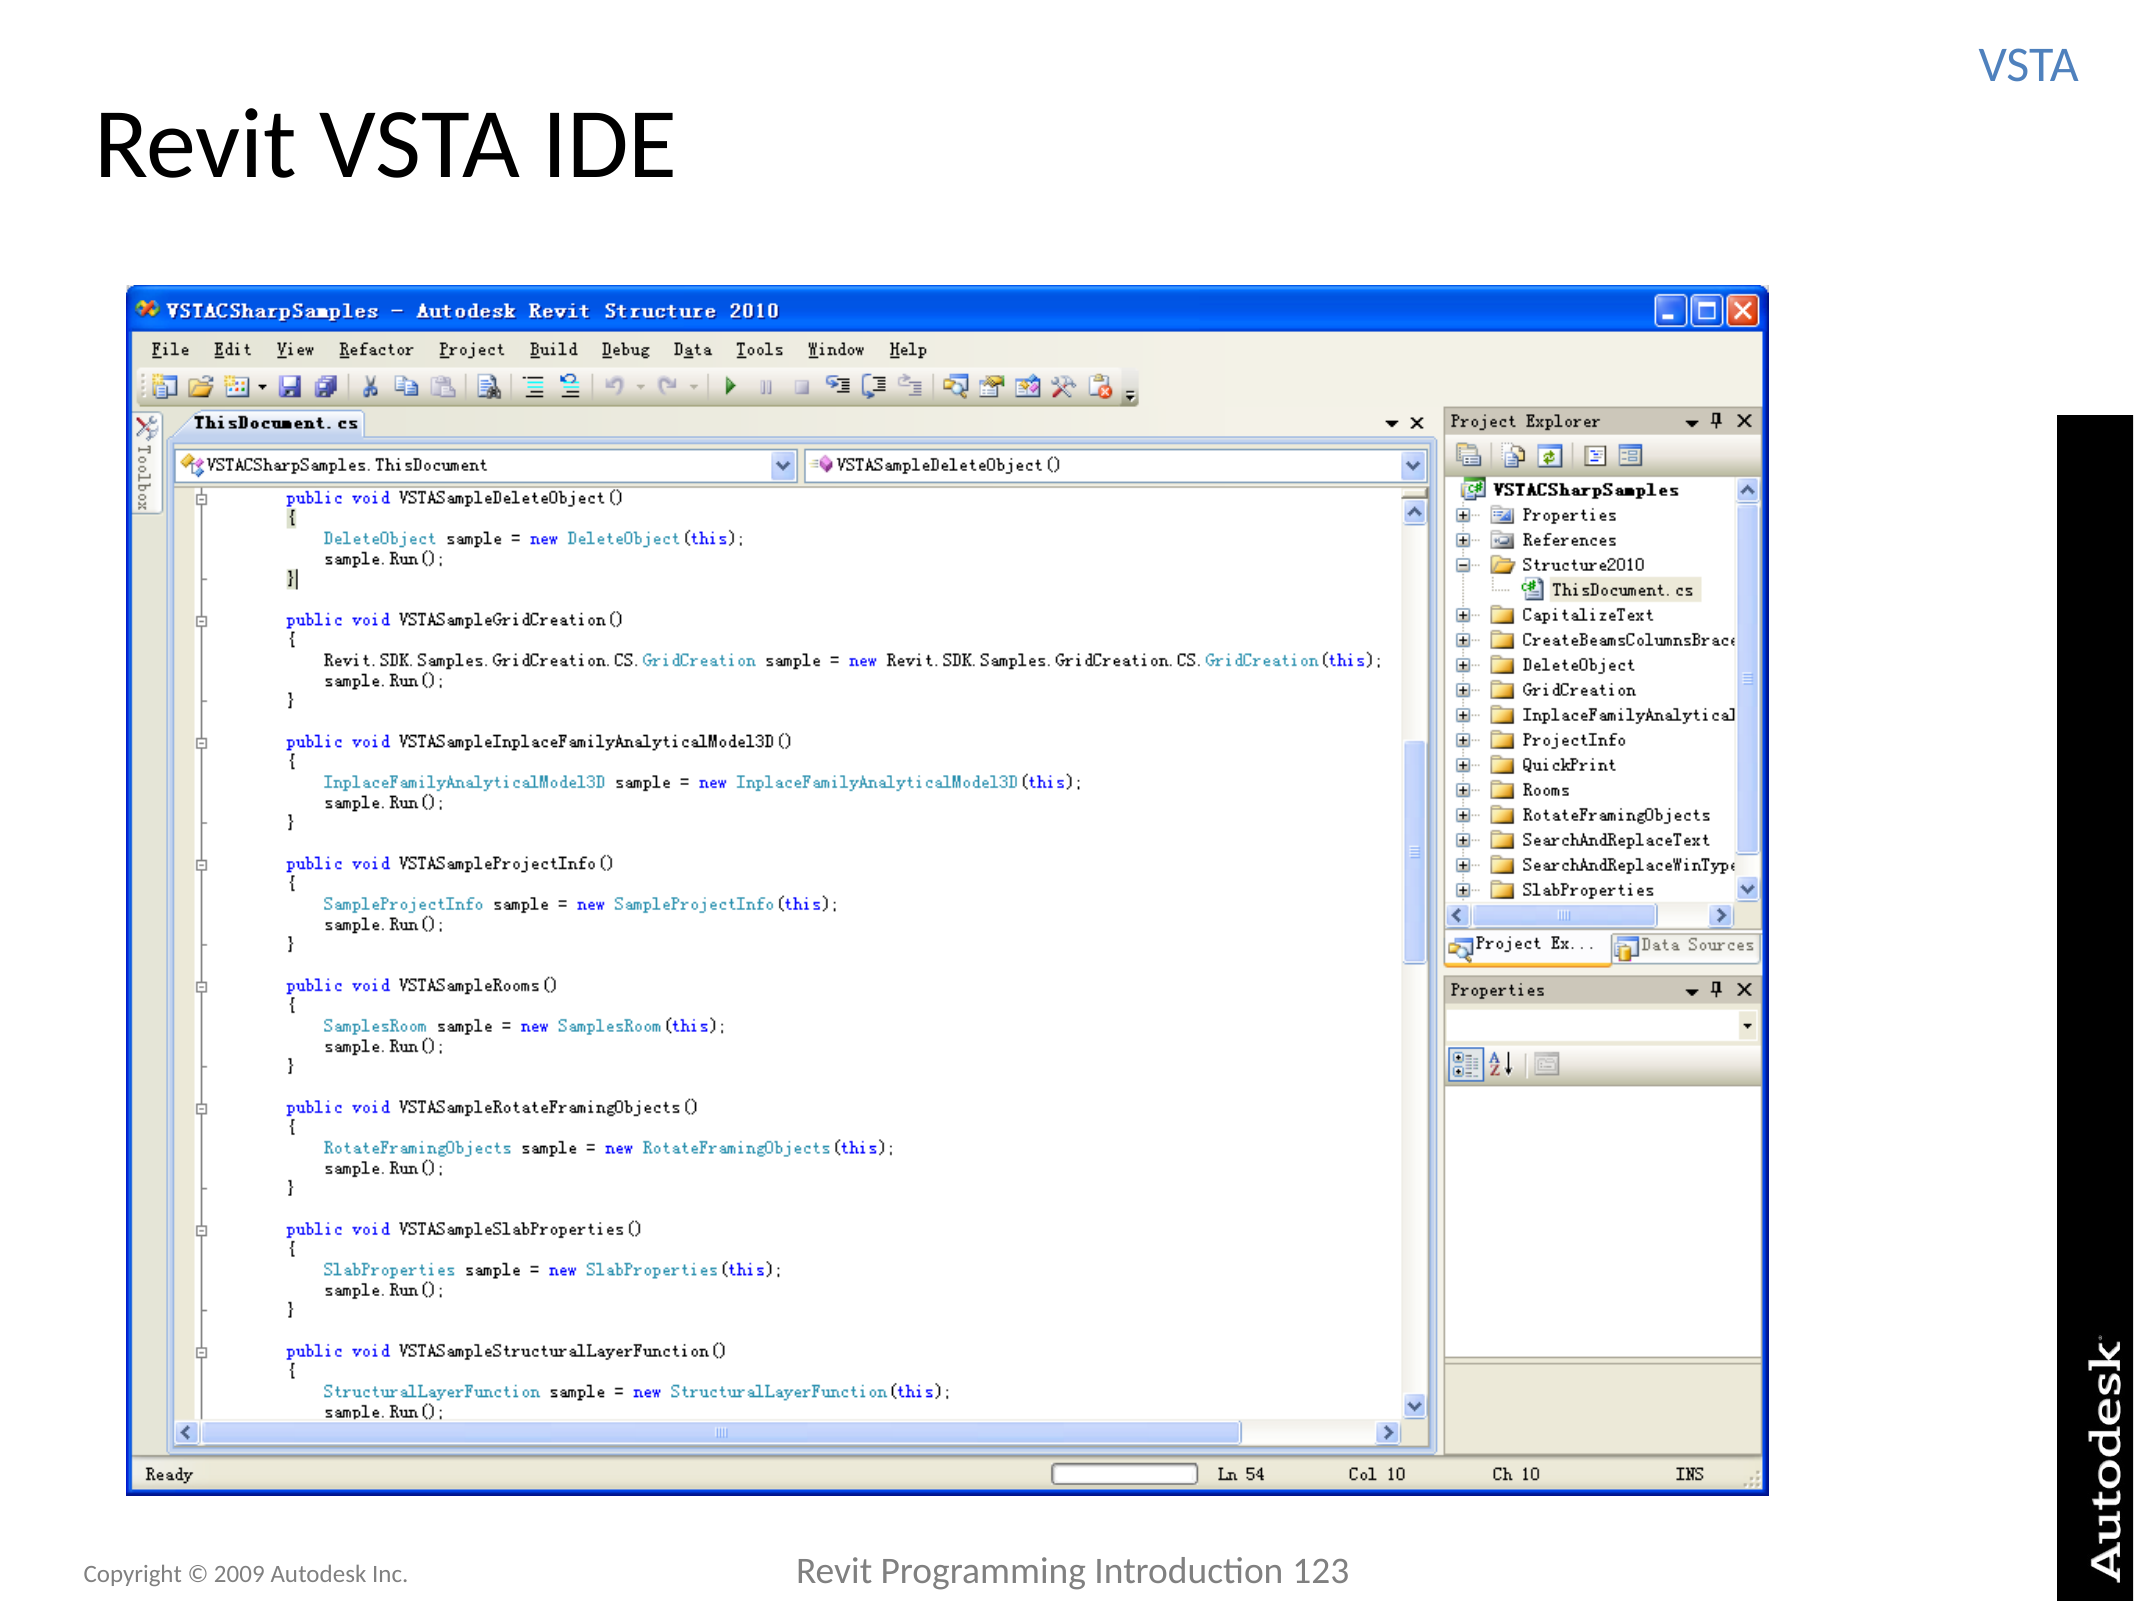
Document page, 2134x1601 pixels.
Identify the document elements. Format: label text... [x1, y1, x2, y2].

picture [2057, 415, 2134, 1601]
picture [125, 284, 1769, 1497]
text_box VSTA [1547, 31, 2079, 92]
title Revit VSTA IDE [72, 67, 2016, 205]
